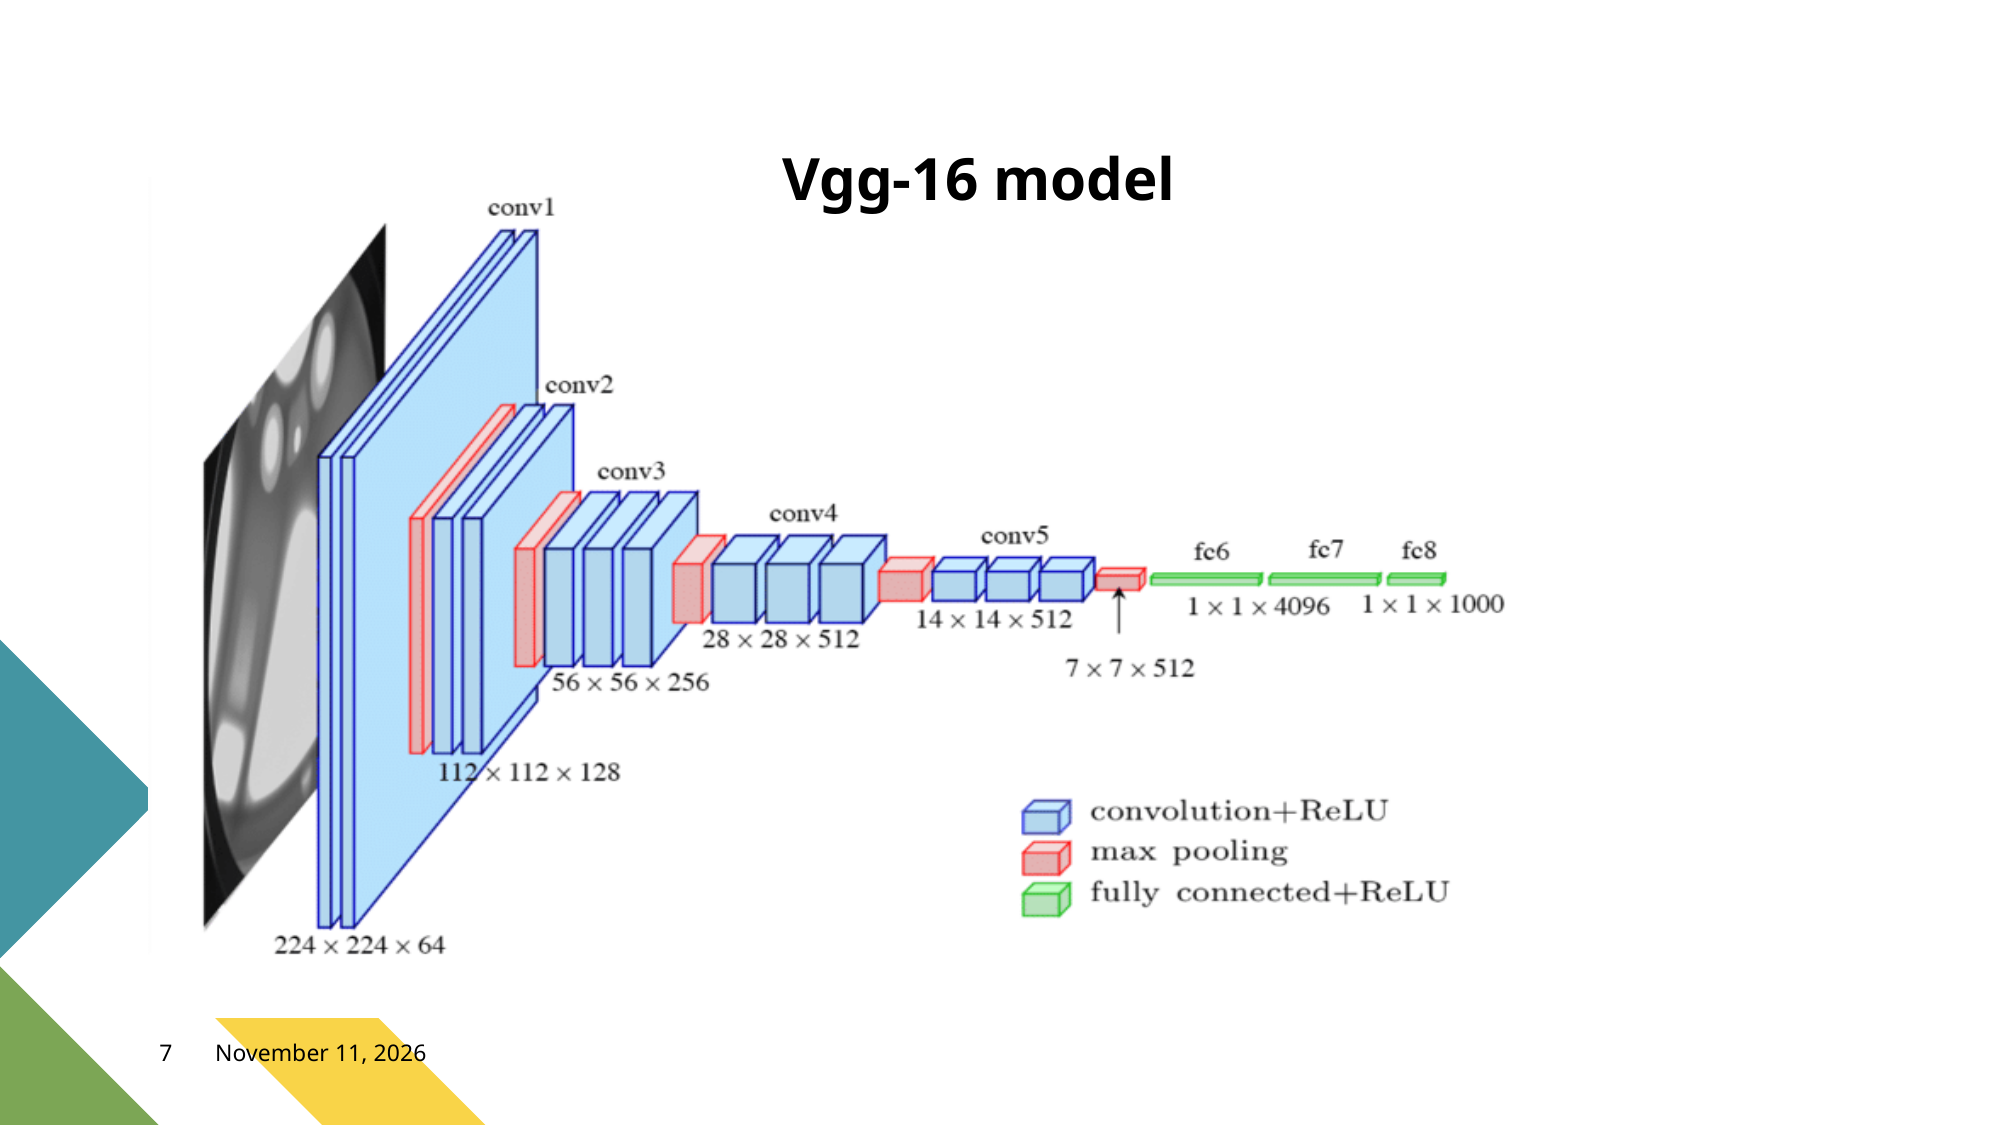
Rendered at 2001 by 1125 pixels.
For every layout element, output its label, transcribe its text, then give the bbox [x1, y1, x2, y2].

text_box Vgg-16 model [615, 65, 1343, 177]
slide_number 7 [159, 1038, 246, 1080]
picture [148, 177, 1593, 1018]
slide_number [246, 1038, 431, 1080]
